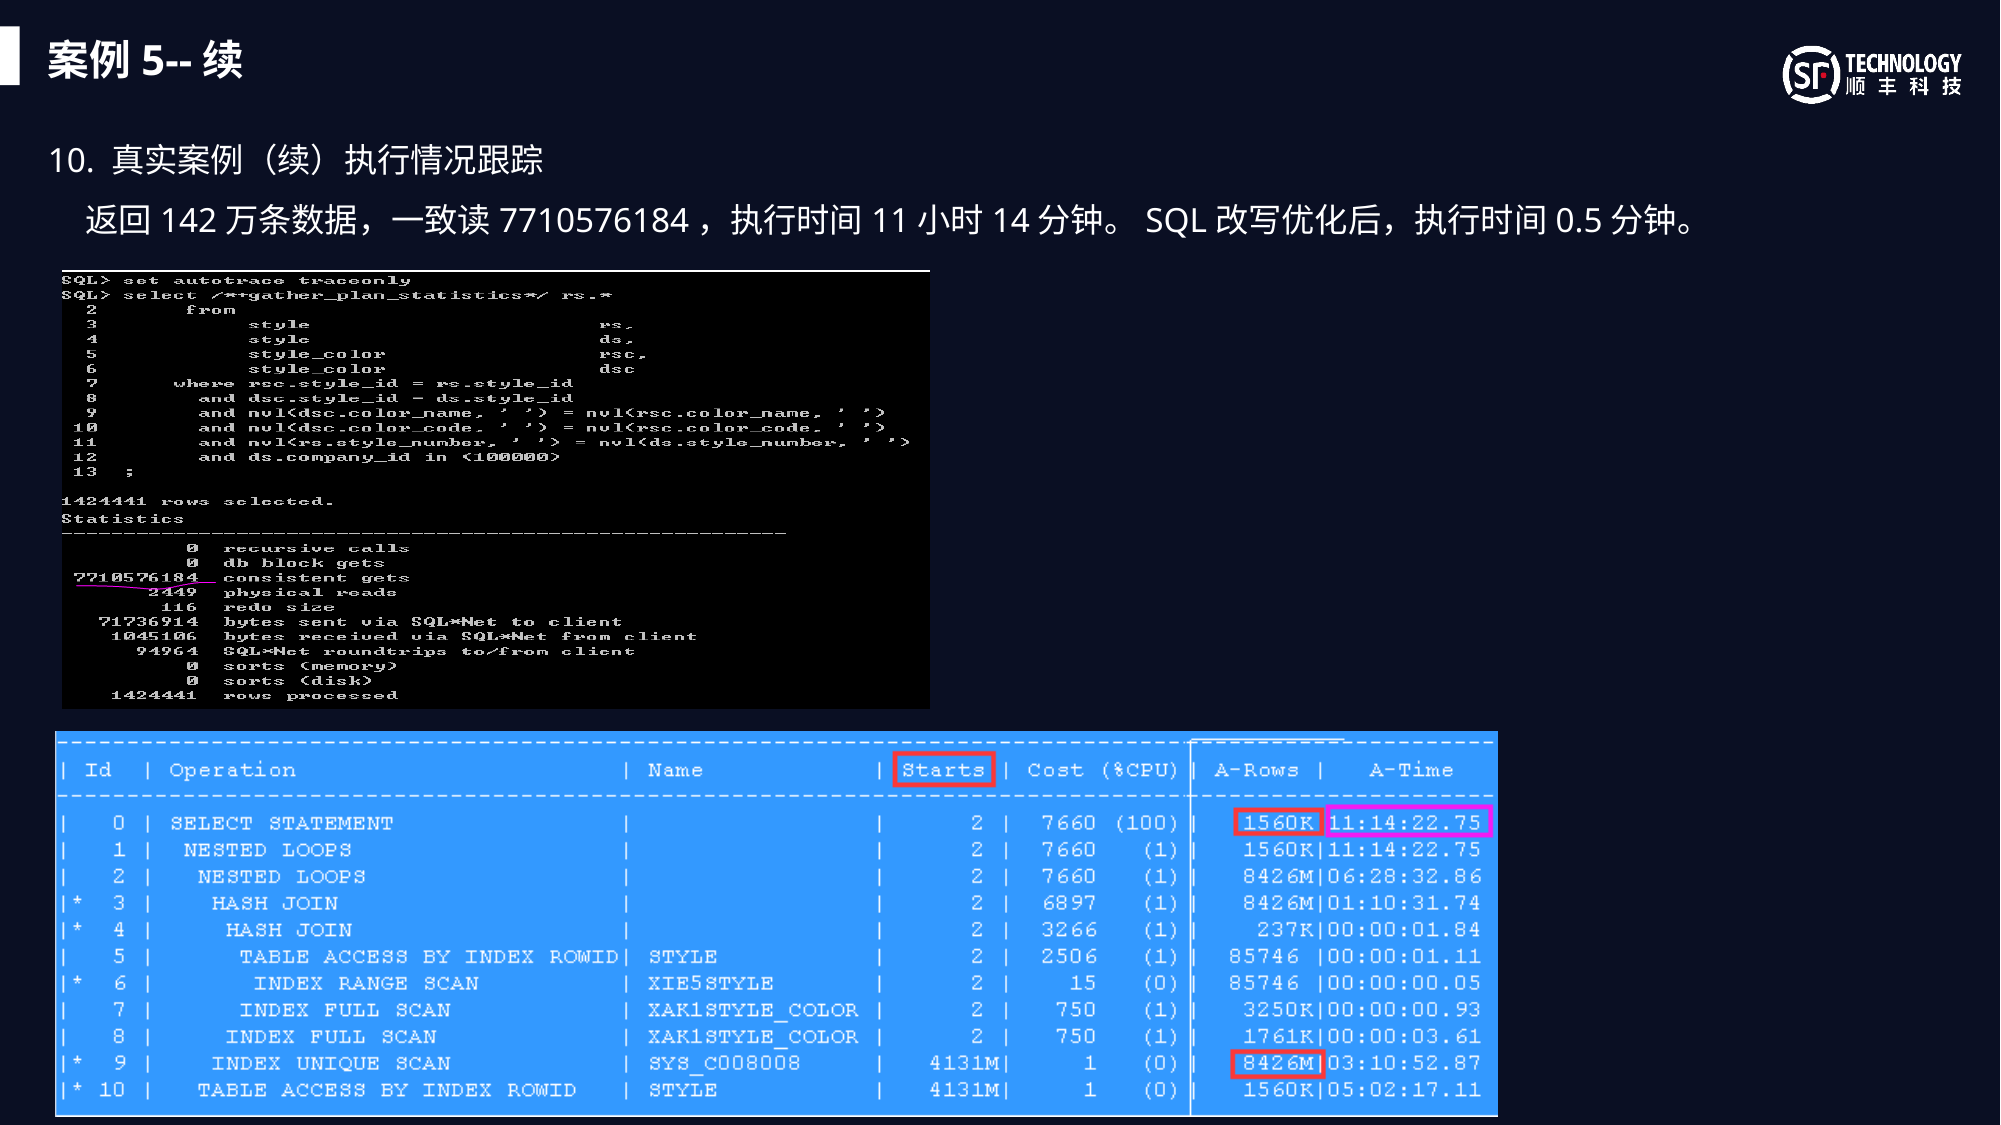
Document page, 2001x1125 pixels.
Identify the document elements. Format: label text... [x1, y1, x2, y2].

text_box 10. 真实案例（续）执行情况跟踪 返回142万条数据，一致读7710576184，执行时间11小时14分钟。SQL改写优化后，执行时间0.5分钟。 [33, 111, 1933, 247]
text_box [0, 26, 20, 86]
picture [62, 270, 930, 709]
picture [55, 731, 1498, 1117]
text_box 案例5--续 [33, 26, 894, 92]
picture [1765, 0, 1979, 149]
